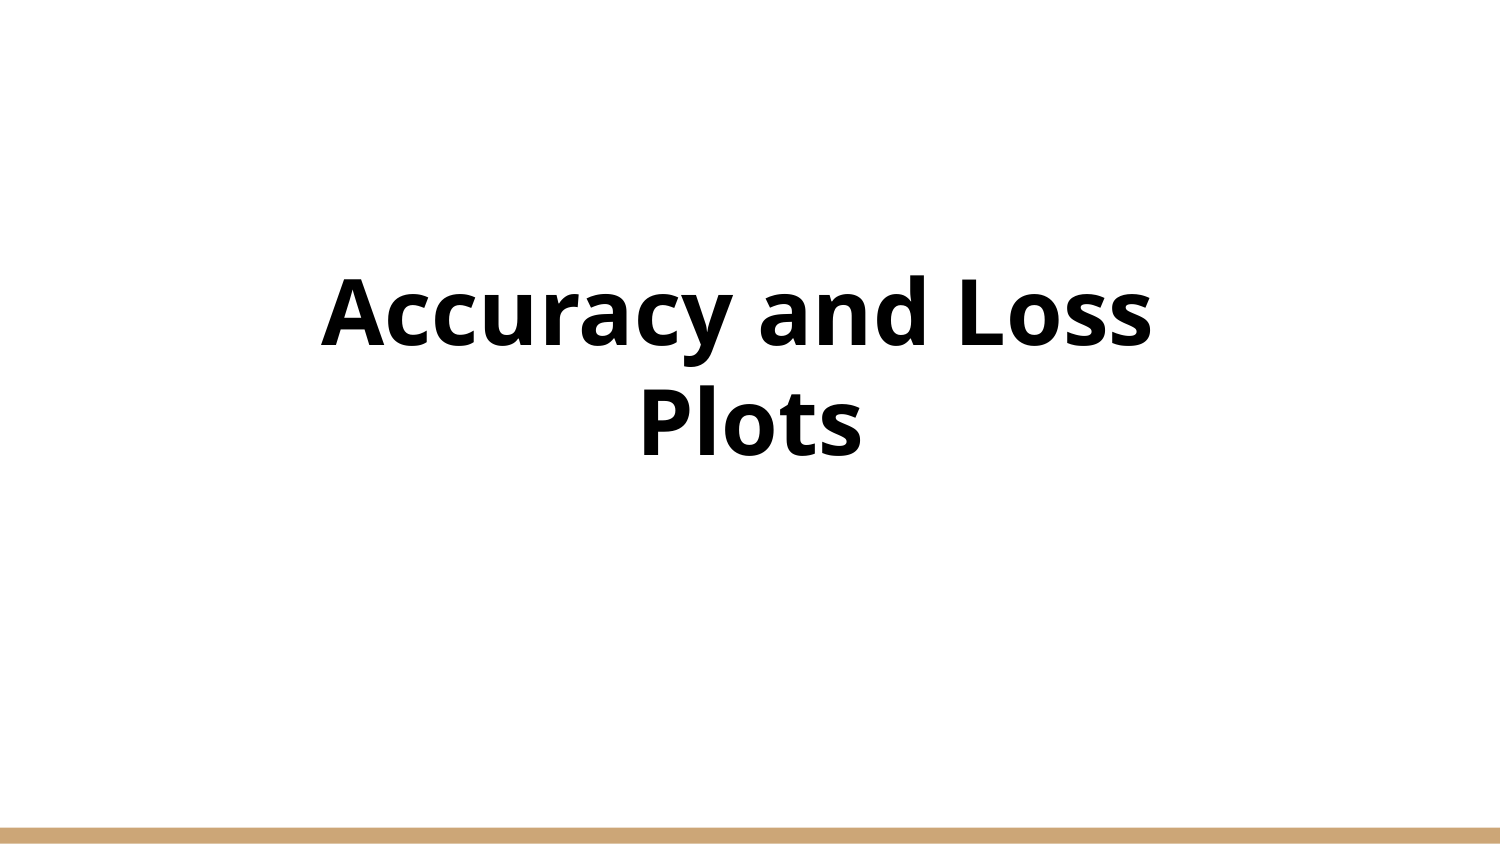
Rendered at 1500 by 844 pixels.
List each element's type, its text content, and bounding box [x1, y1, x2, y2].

title Accuracy and Loss Plots [51, 189, 1449, 489]
